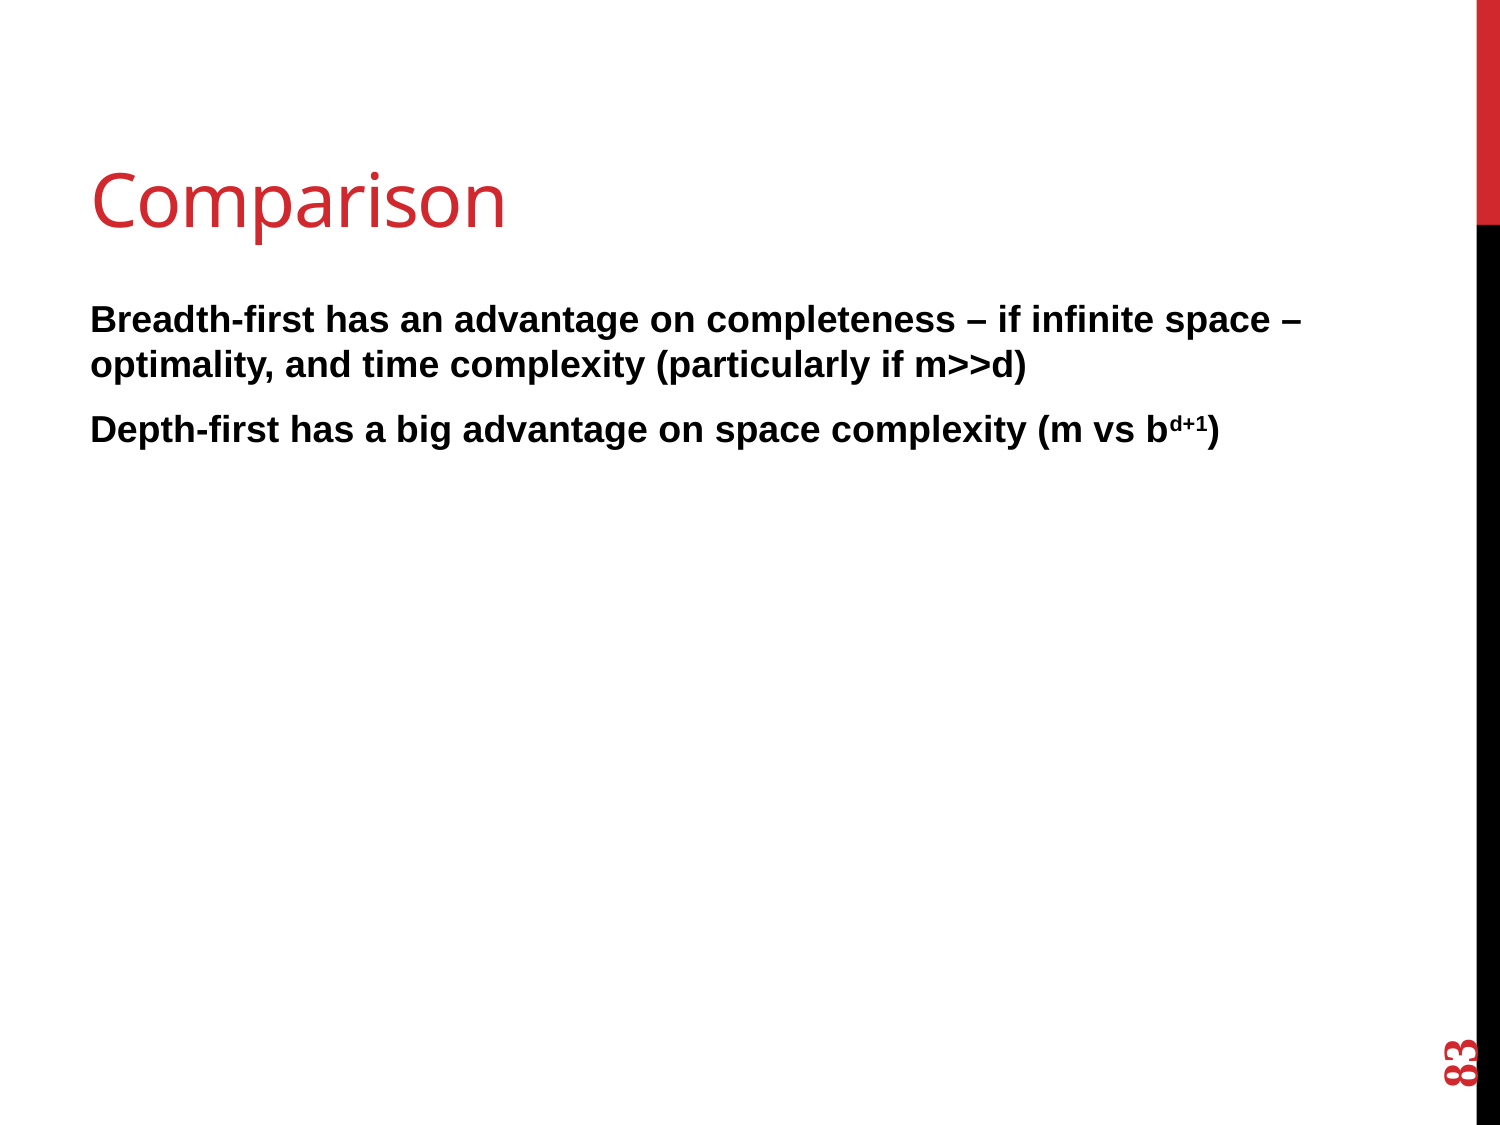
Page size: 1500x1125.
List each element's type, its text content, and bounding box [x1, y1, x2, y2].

title Comparison [75, 25, 1025, 250]
list Breadth-first has an advantage on completeness – if infinite space – optimality, and time complexity (particularly if m>>d) Depth-first has a big advantage on space complexity (m vs bd+1) [75, 287, 1325, 1005]
slide_number 83 [1427, 887, 1488, 1104]
